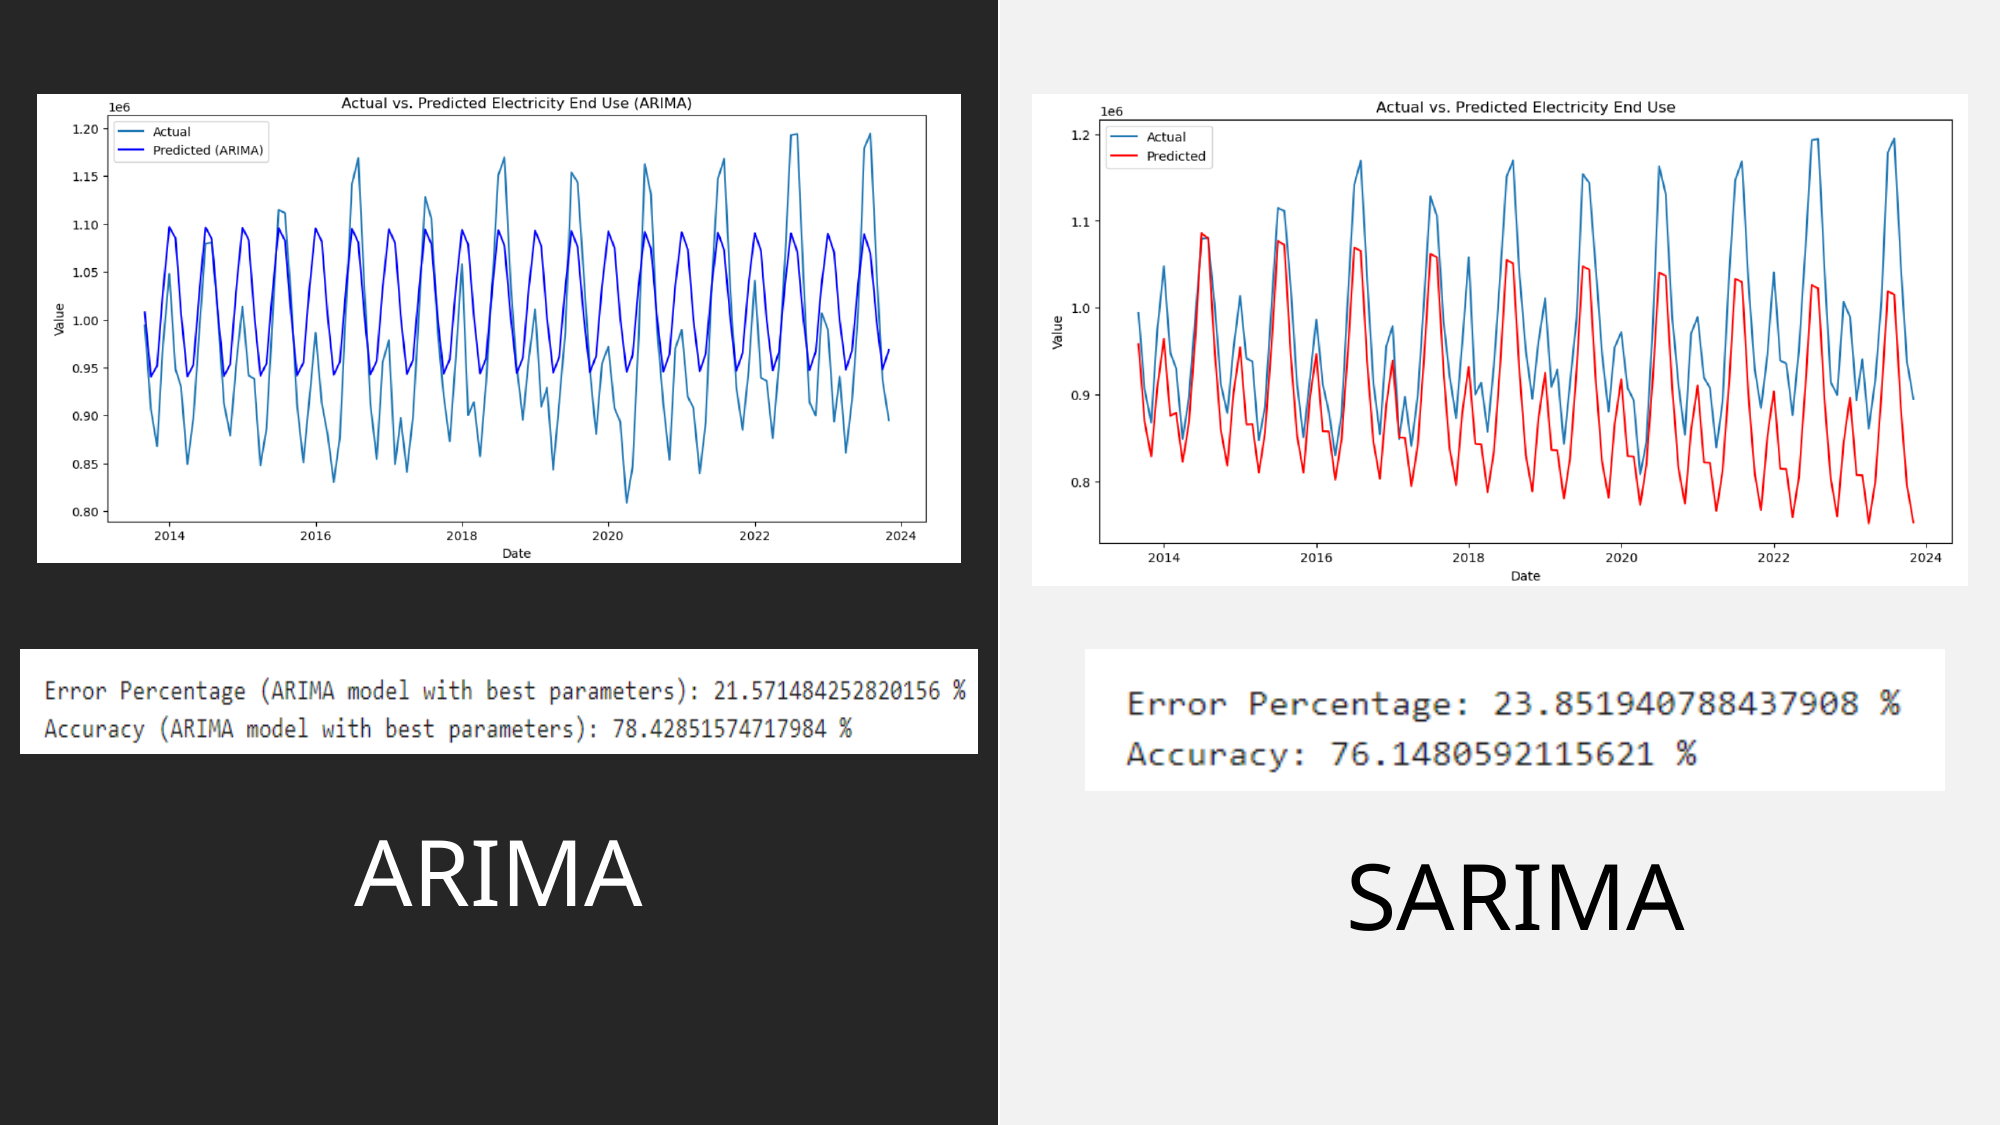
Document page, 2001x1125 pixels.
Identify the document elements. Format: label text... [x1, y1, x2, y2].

picture [1084, 649, 1946, 791]
text_box [999, 0, 2000, 1125]
title ARIMA [147, 819, 851, 1093]
picture [1032, 94, 1968, 586]
picture [37, 94, 961, 563]
text_box [0, 0, 999, 1125]
text_box SARIMA [1162, 810, 1870, 1037]
picture [19, 649, 978, 754]
